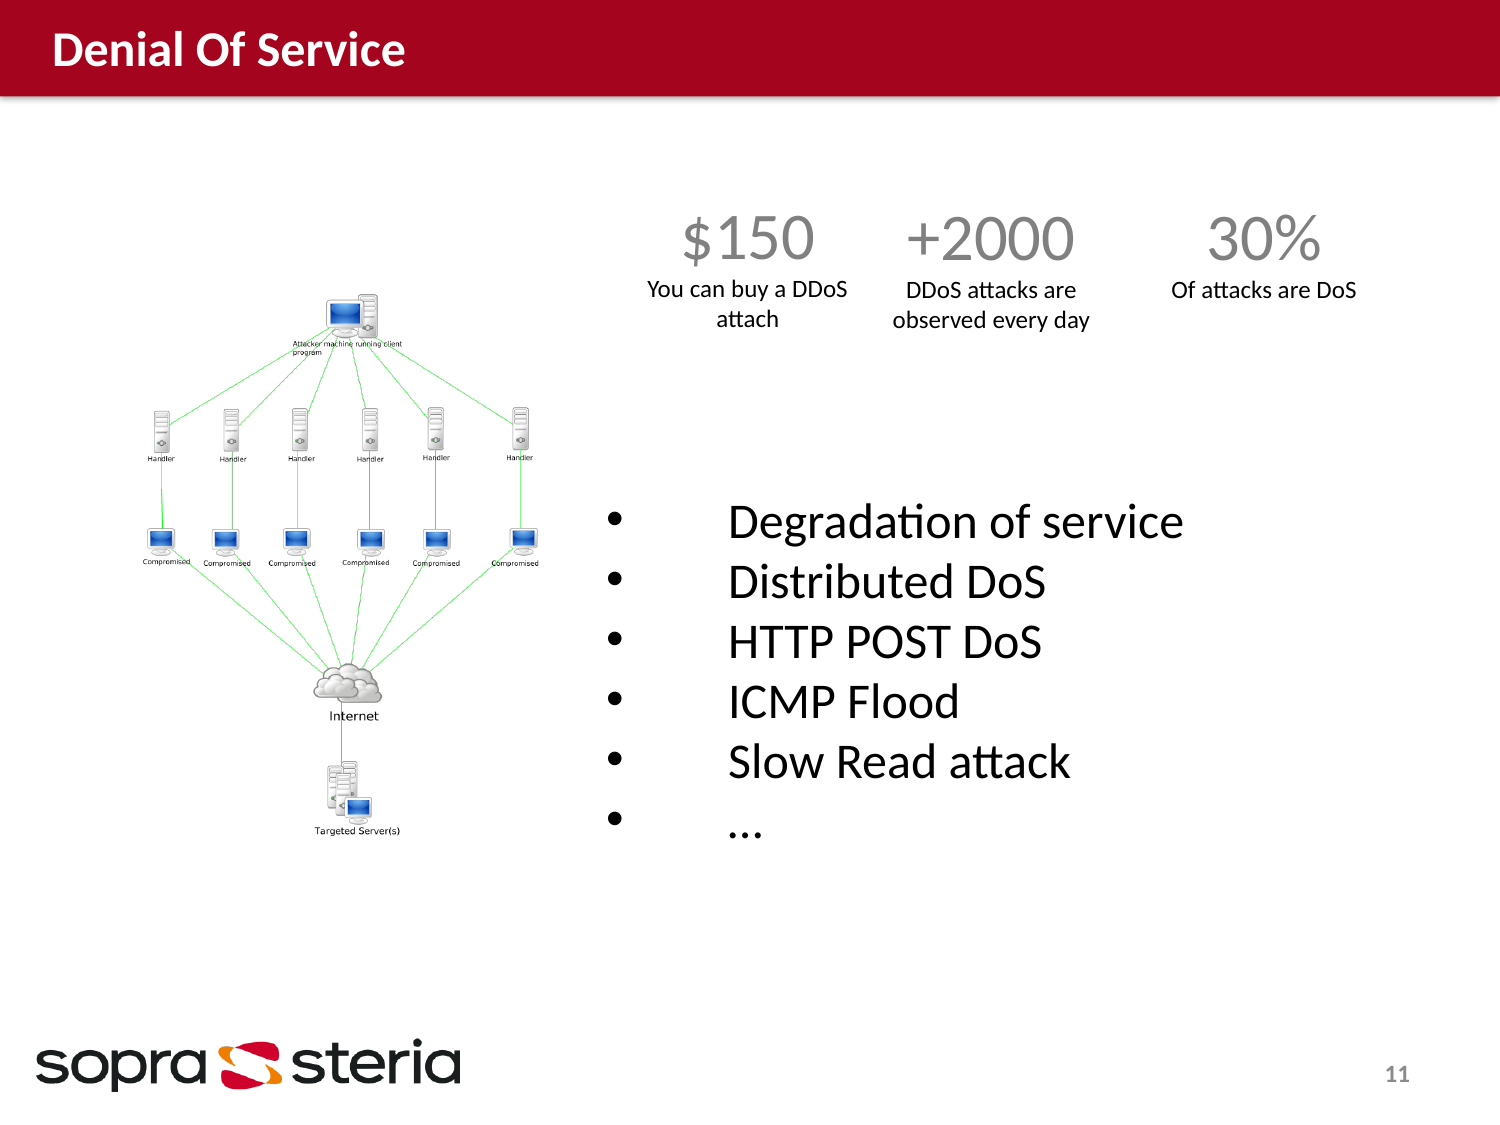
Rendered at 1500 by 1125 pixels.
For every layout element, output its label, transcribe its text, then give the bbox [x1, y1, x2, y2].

picture [132, 264, 554, 859]
text_box 30% Of attacks are DoS [1136, 186, 1392, 311]
text_box Denial Of Service [37, 9, 422, 85]
slide_number 11 [1074, 1042, 1425, 1103]
text_box [0, 0, 1500, 97]
text_box Degradation of service Distributed DoS HTTP POST DoS ICMP Flood Slow Read attack … [591, 335, 1446, 1001]
text_box +2000 DDoS attacks are observed every day [863, 186, 1120, 341]
text_box $150 You can buy a DDoS attach [620, 185, 876, 340]
picture [35, 1037, 460, 1093]
